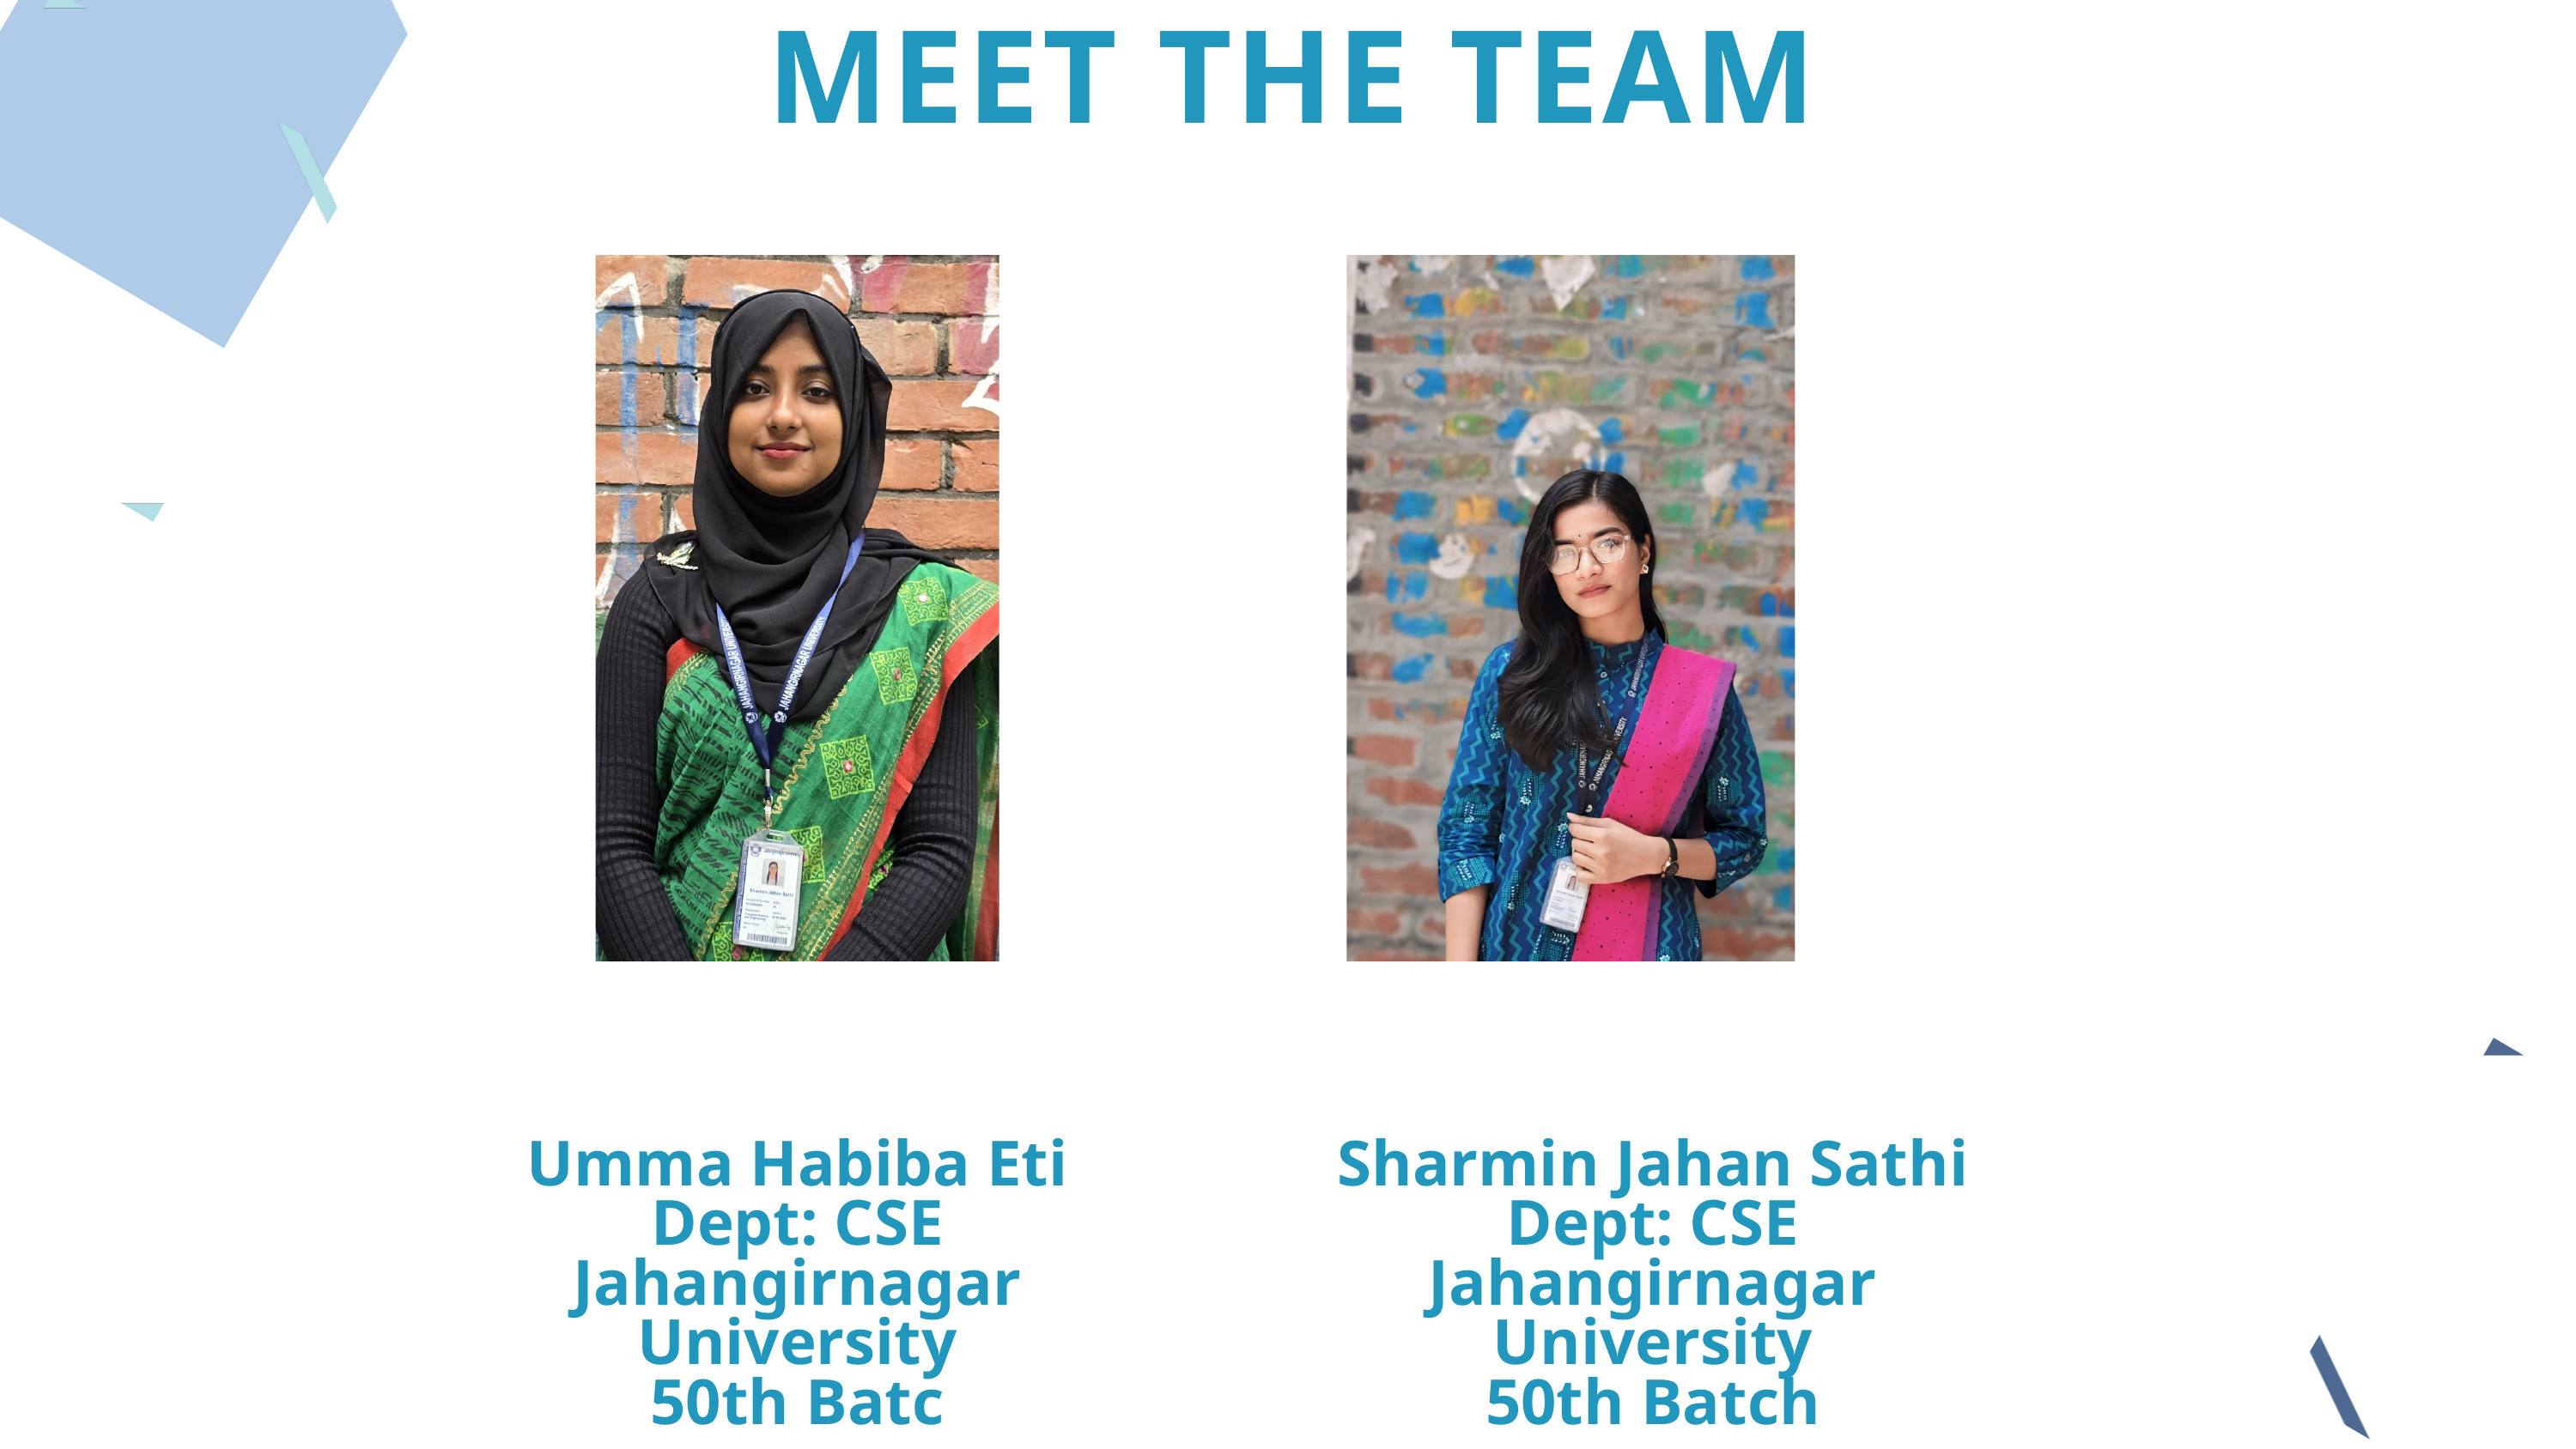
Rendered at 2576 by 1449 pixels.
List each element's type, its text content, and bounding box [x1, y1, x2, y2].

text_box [1346, 255, 1795, 962]
text_box Umma Habiba Eti Dept: CSE Jahangirnagar University 50th Batc [450, 1137, 1145, 1437]
text_box MEET THE TEAM [757, 31, 1818, 150]
text_box [0, 0, 361, 522]
text_box [2287, 1038, 2576, 1449]
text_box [595, 255, 999, 962]
text_box [0, 0, 47, 81]
text_box [73, 0, 428, 155]
text_box Sharmin Jahan Sathi Dept: CSE Jahangirnagar University 50th Batch [1305, 1137, 2001, 1437]
